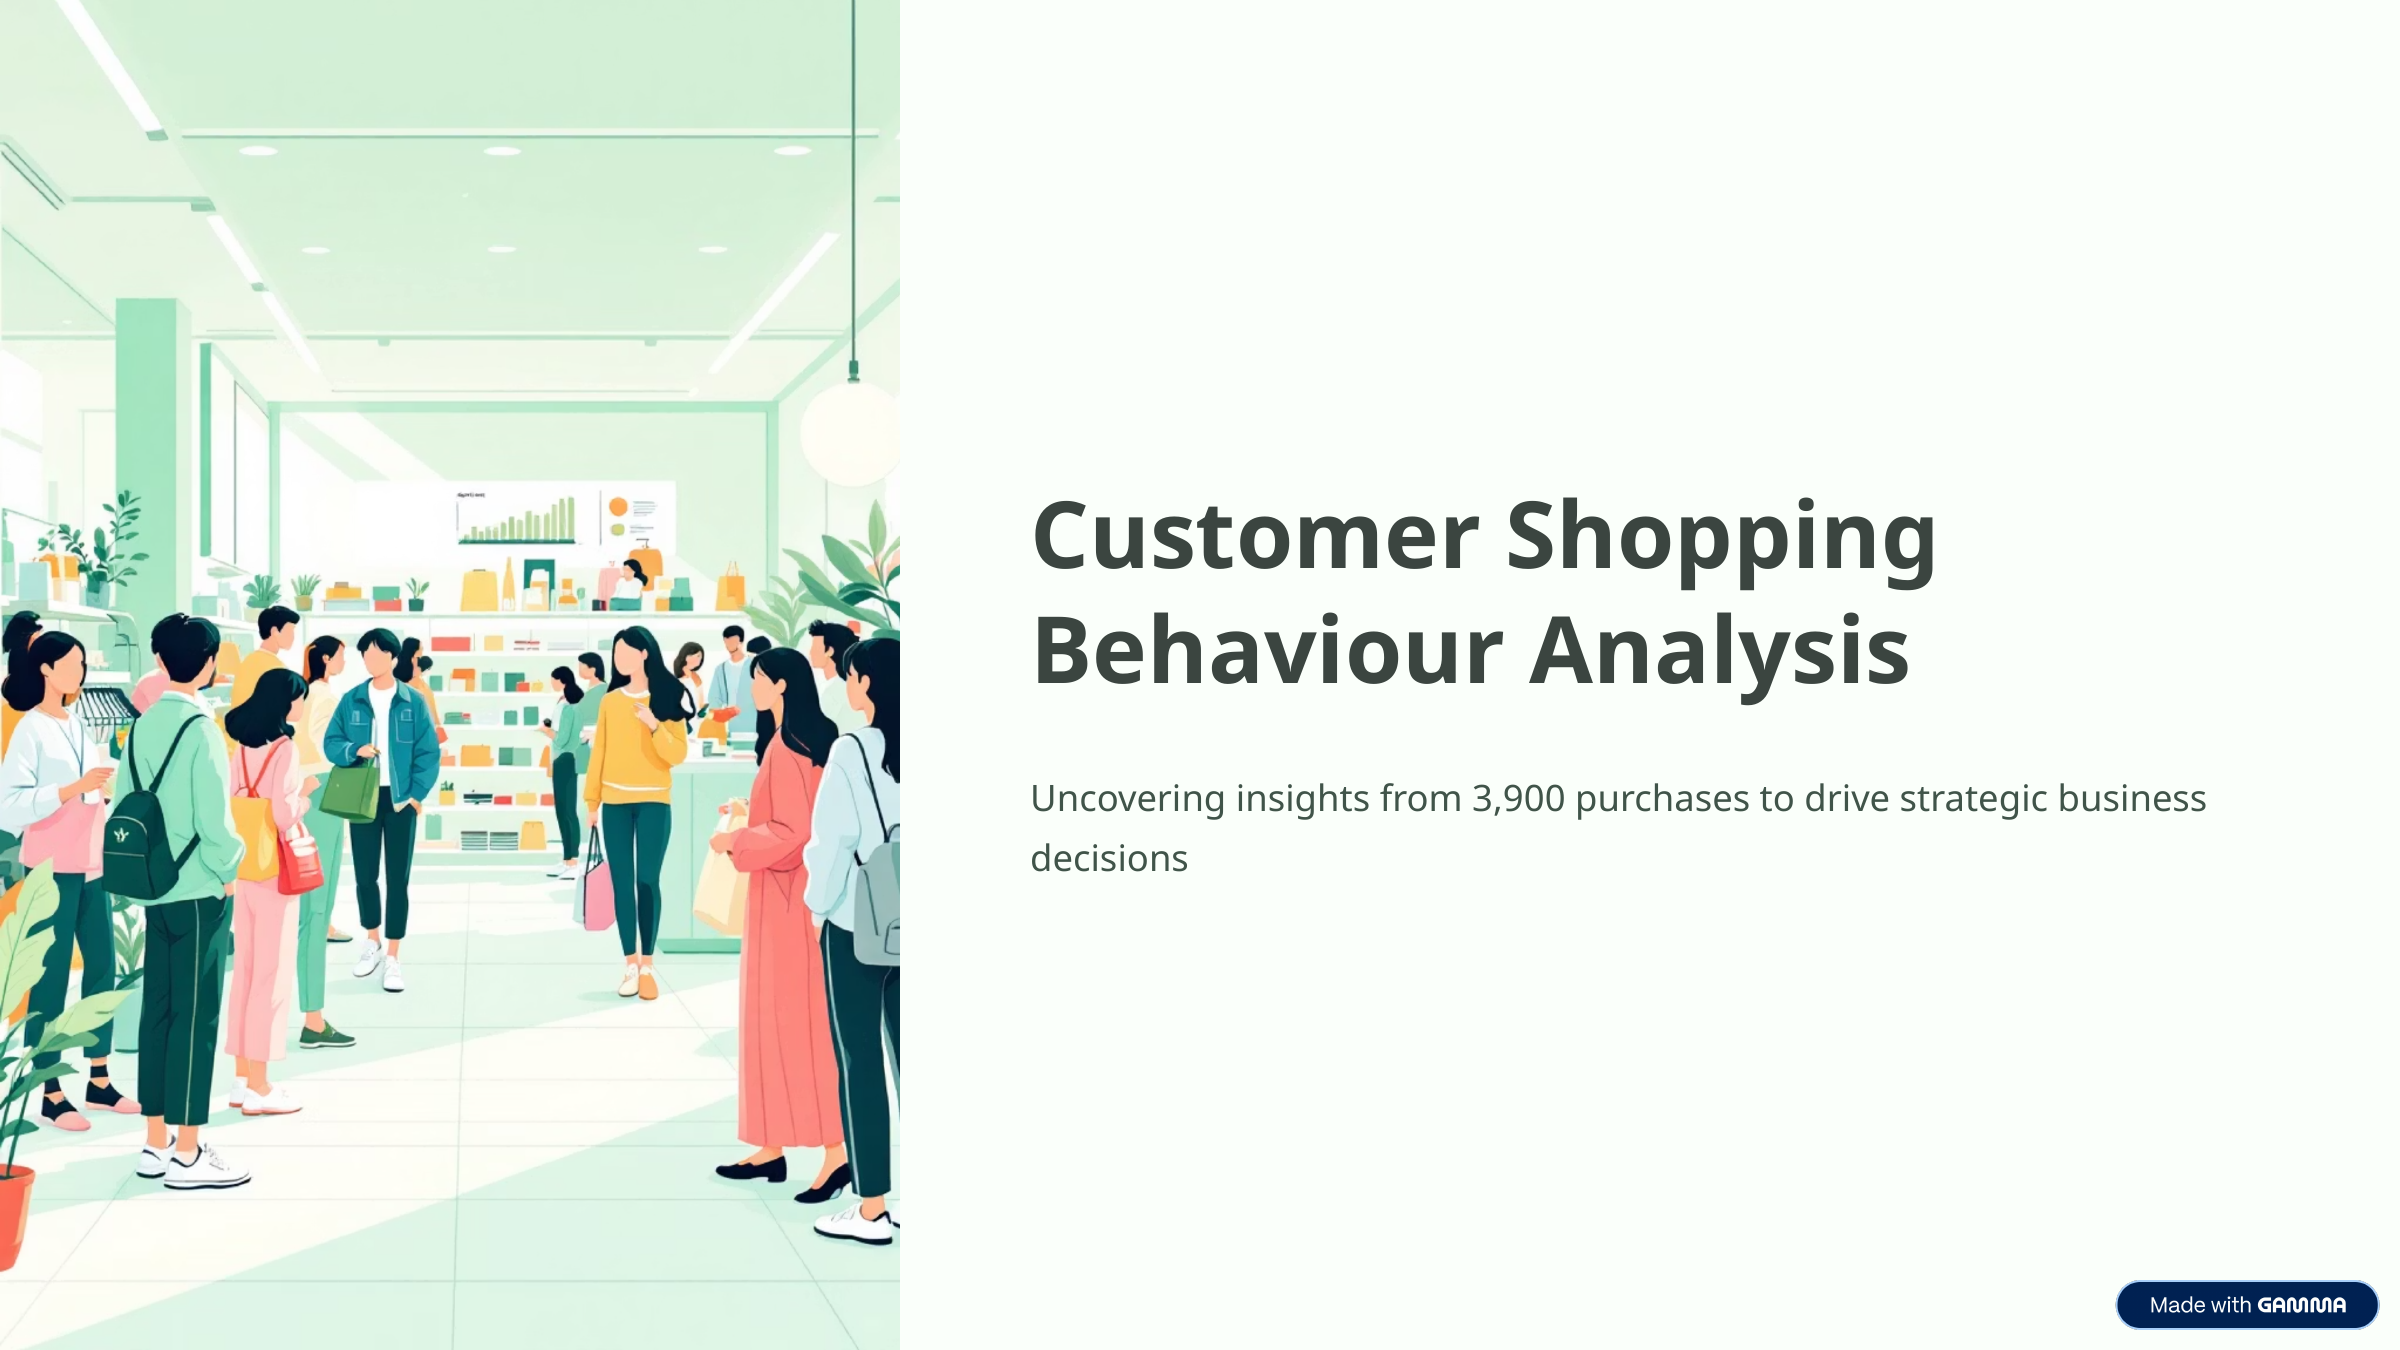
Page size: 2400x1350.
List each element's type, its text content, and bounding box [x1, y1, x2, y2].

picture [0, 0, 900, 1350]
text_box Customer Shopping Behaviour Analysis [1030, 471, 2270, 704]
text_box Uncovering insights from 3,900 purchases to drive strategic business decisions [1030, 759, 2270, 879]
picture [2106, 1271, 2389, 1339]
